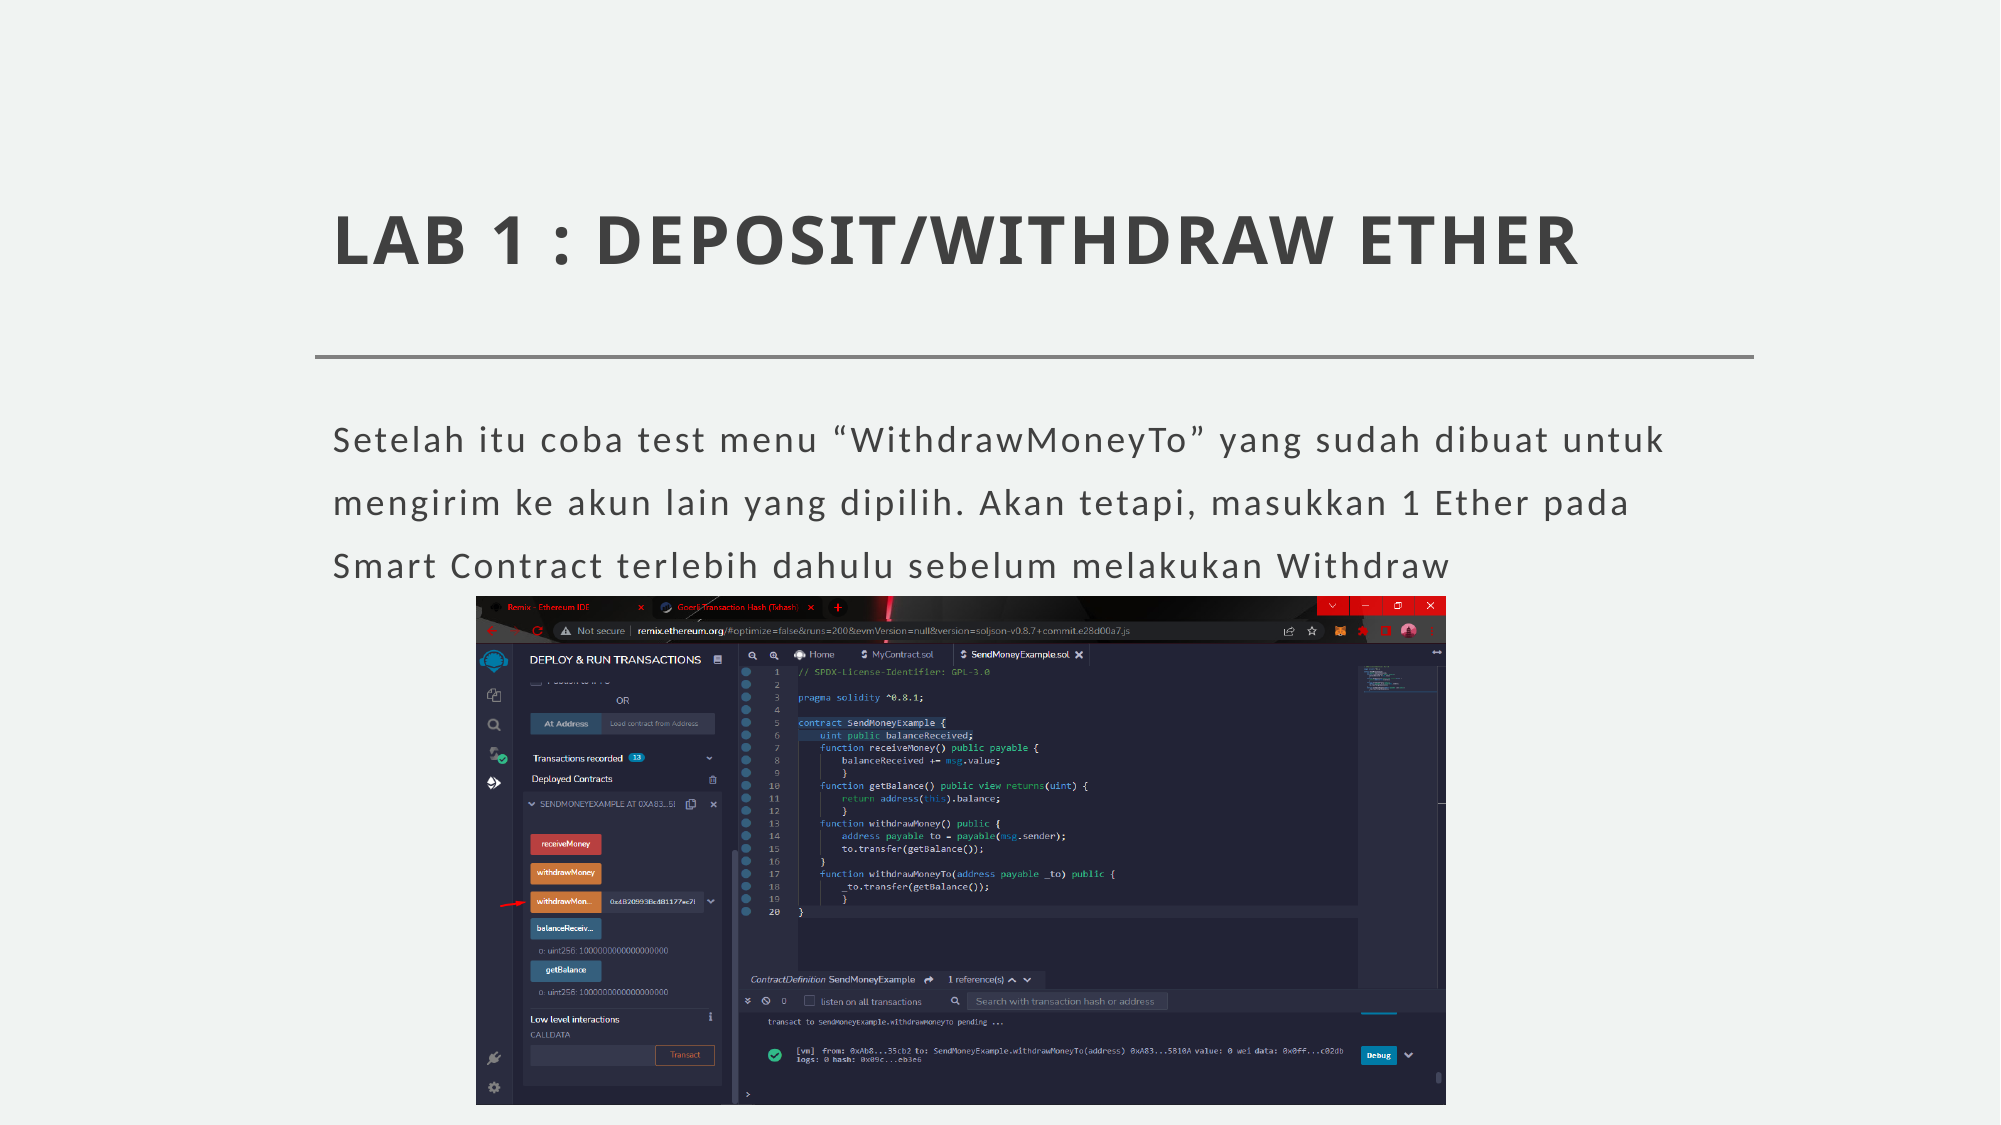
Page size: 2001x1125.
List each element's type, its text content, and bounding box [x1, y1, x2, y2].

picture [476, 596, 1446, 1105]
list Setelah itu coba test menu “WithdrawMoneyTo” yang sudah dibuat untuk mengirim ke akun lain yang dipilih. Akan tetapi, masukkan 1 Ether pada Smart Contract terlebih dahulu sebelum melakukan Withdraw [315, 379, 1754, 979]
title LAB 1 : DEPOSIT/WITHDRAW ETHER [315, 72, 1754, 294]
